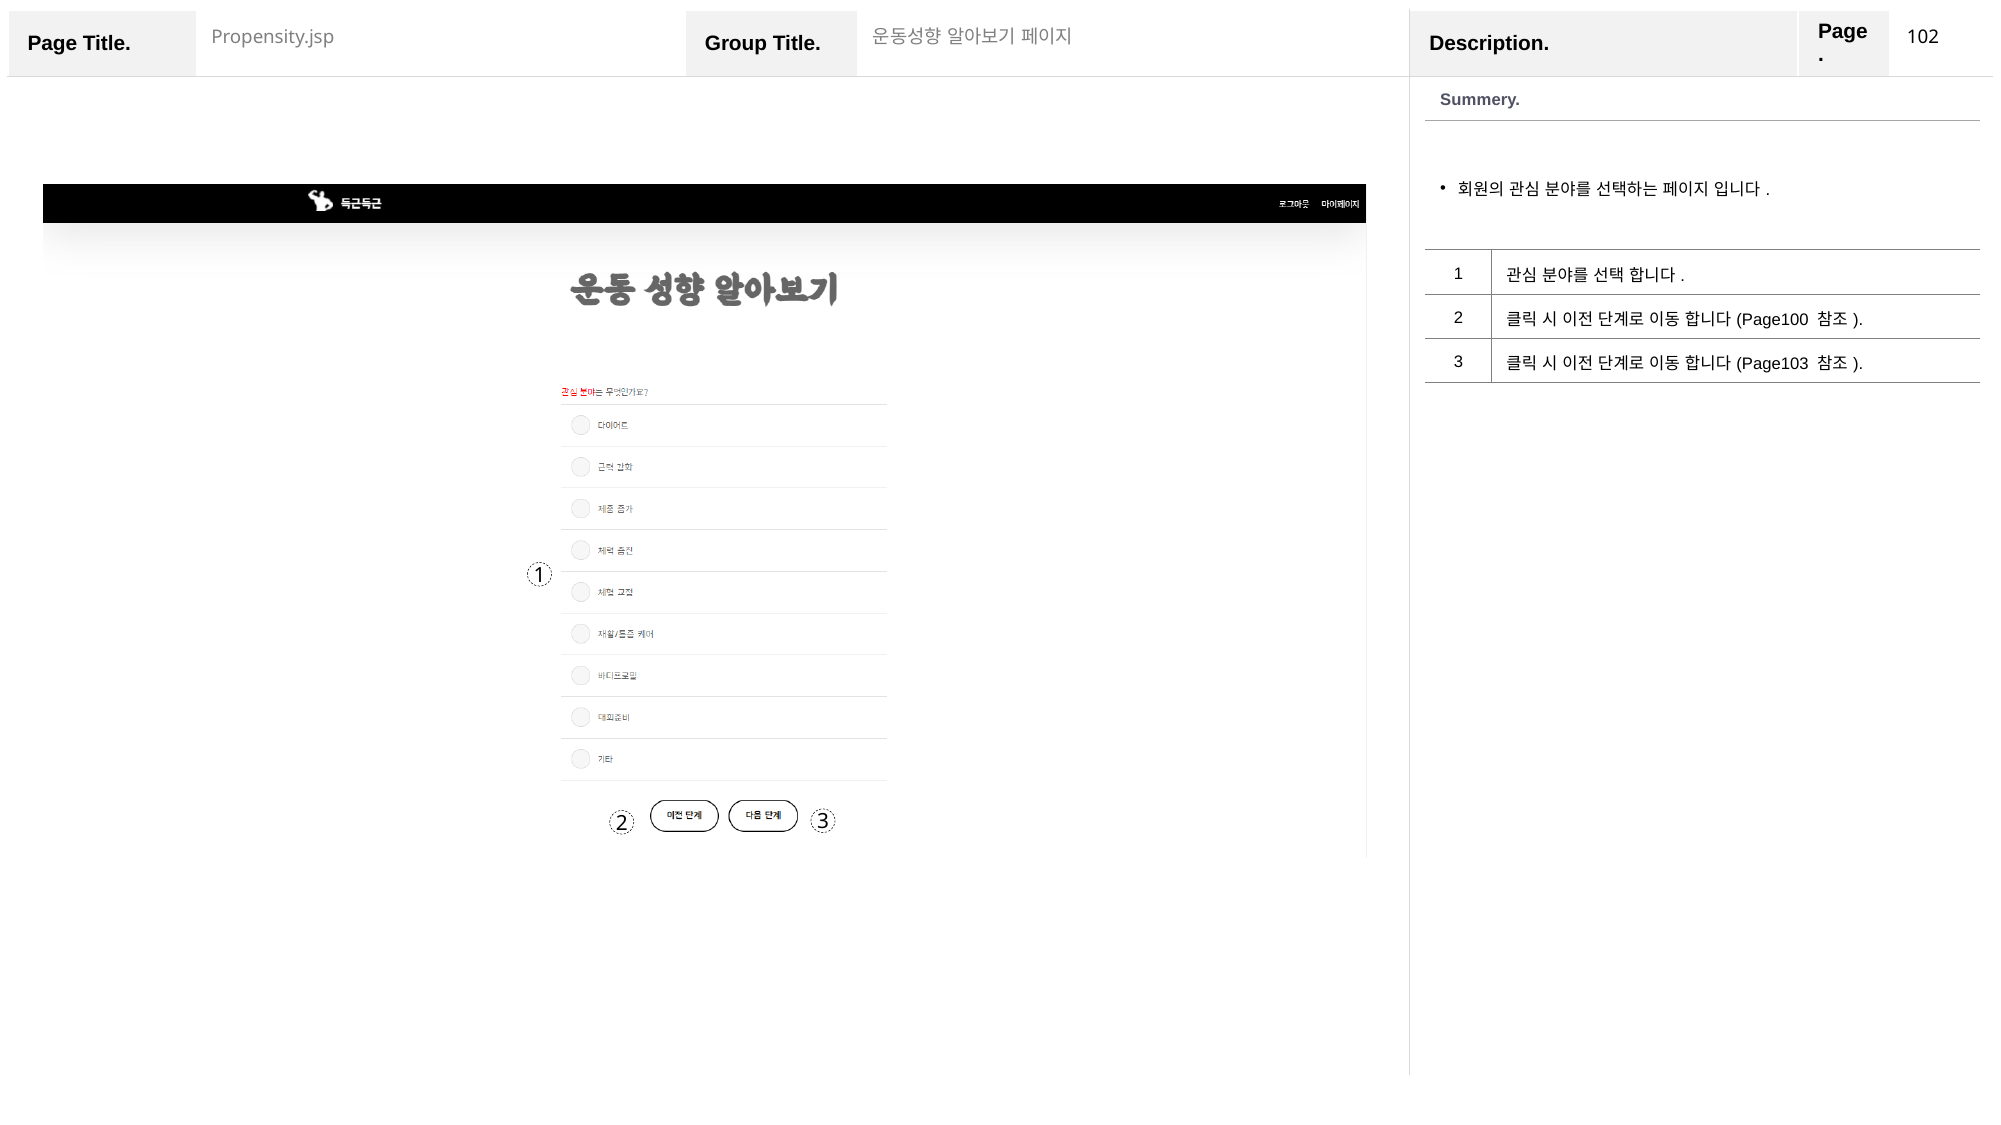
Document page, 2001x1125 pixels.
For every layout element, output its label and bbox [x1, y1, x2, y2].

picture [42, 184, 1367, 859]
table_header [1425, 78, 1980, 120]
table_cell [1492, 295, 1980, 338]
table_cell [1425, 339, 1491, 382]
table_cell [1425, 295, 1491, 338]
table_cell [1492, 250, 1980, 294]
table_cell [1425, 250, 1491, 294]
table_cell [1425, 121, 1980, 249]
list [196, 18, 684, 55]
text_box [1892, 17, 2000, 58]
table_cell [1492, 339, 1980, 382]
list [858, 18, 1405, 55]
